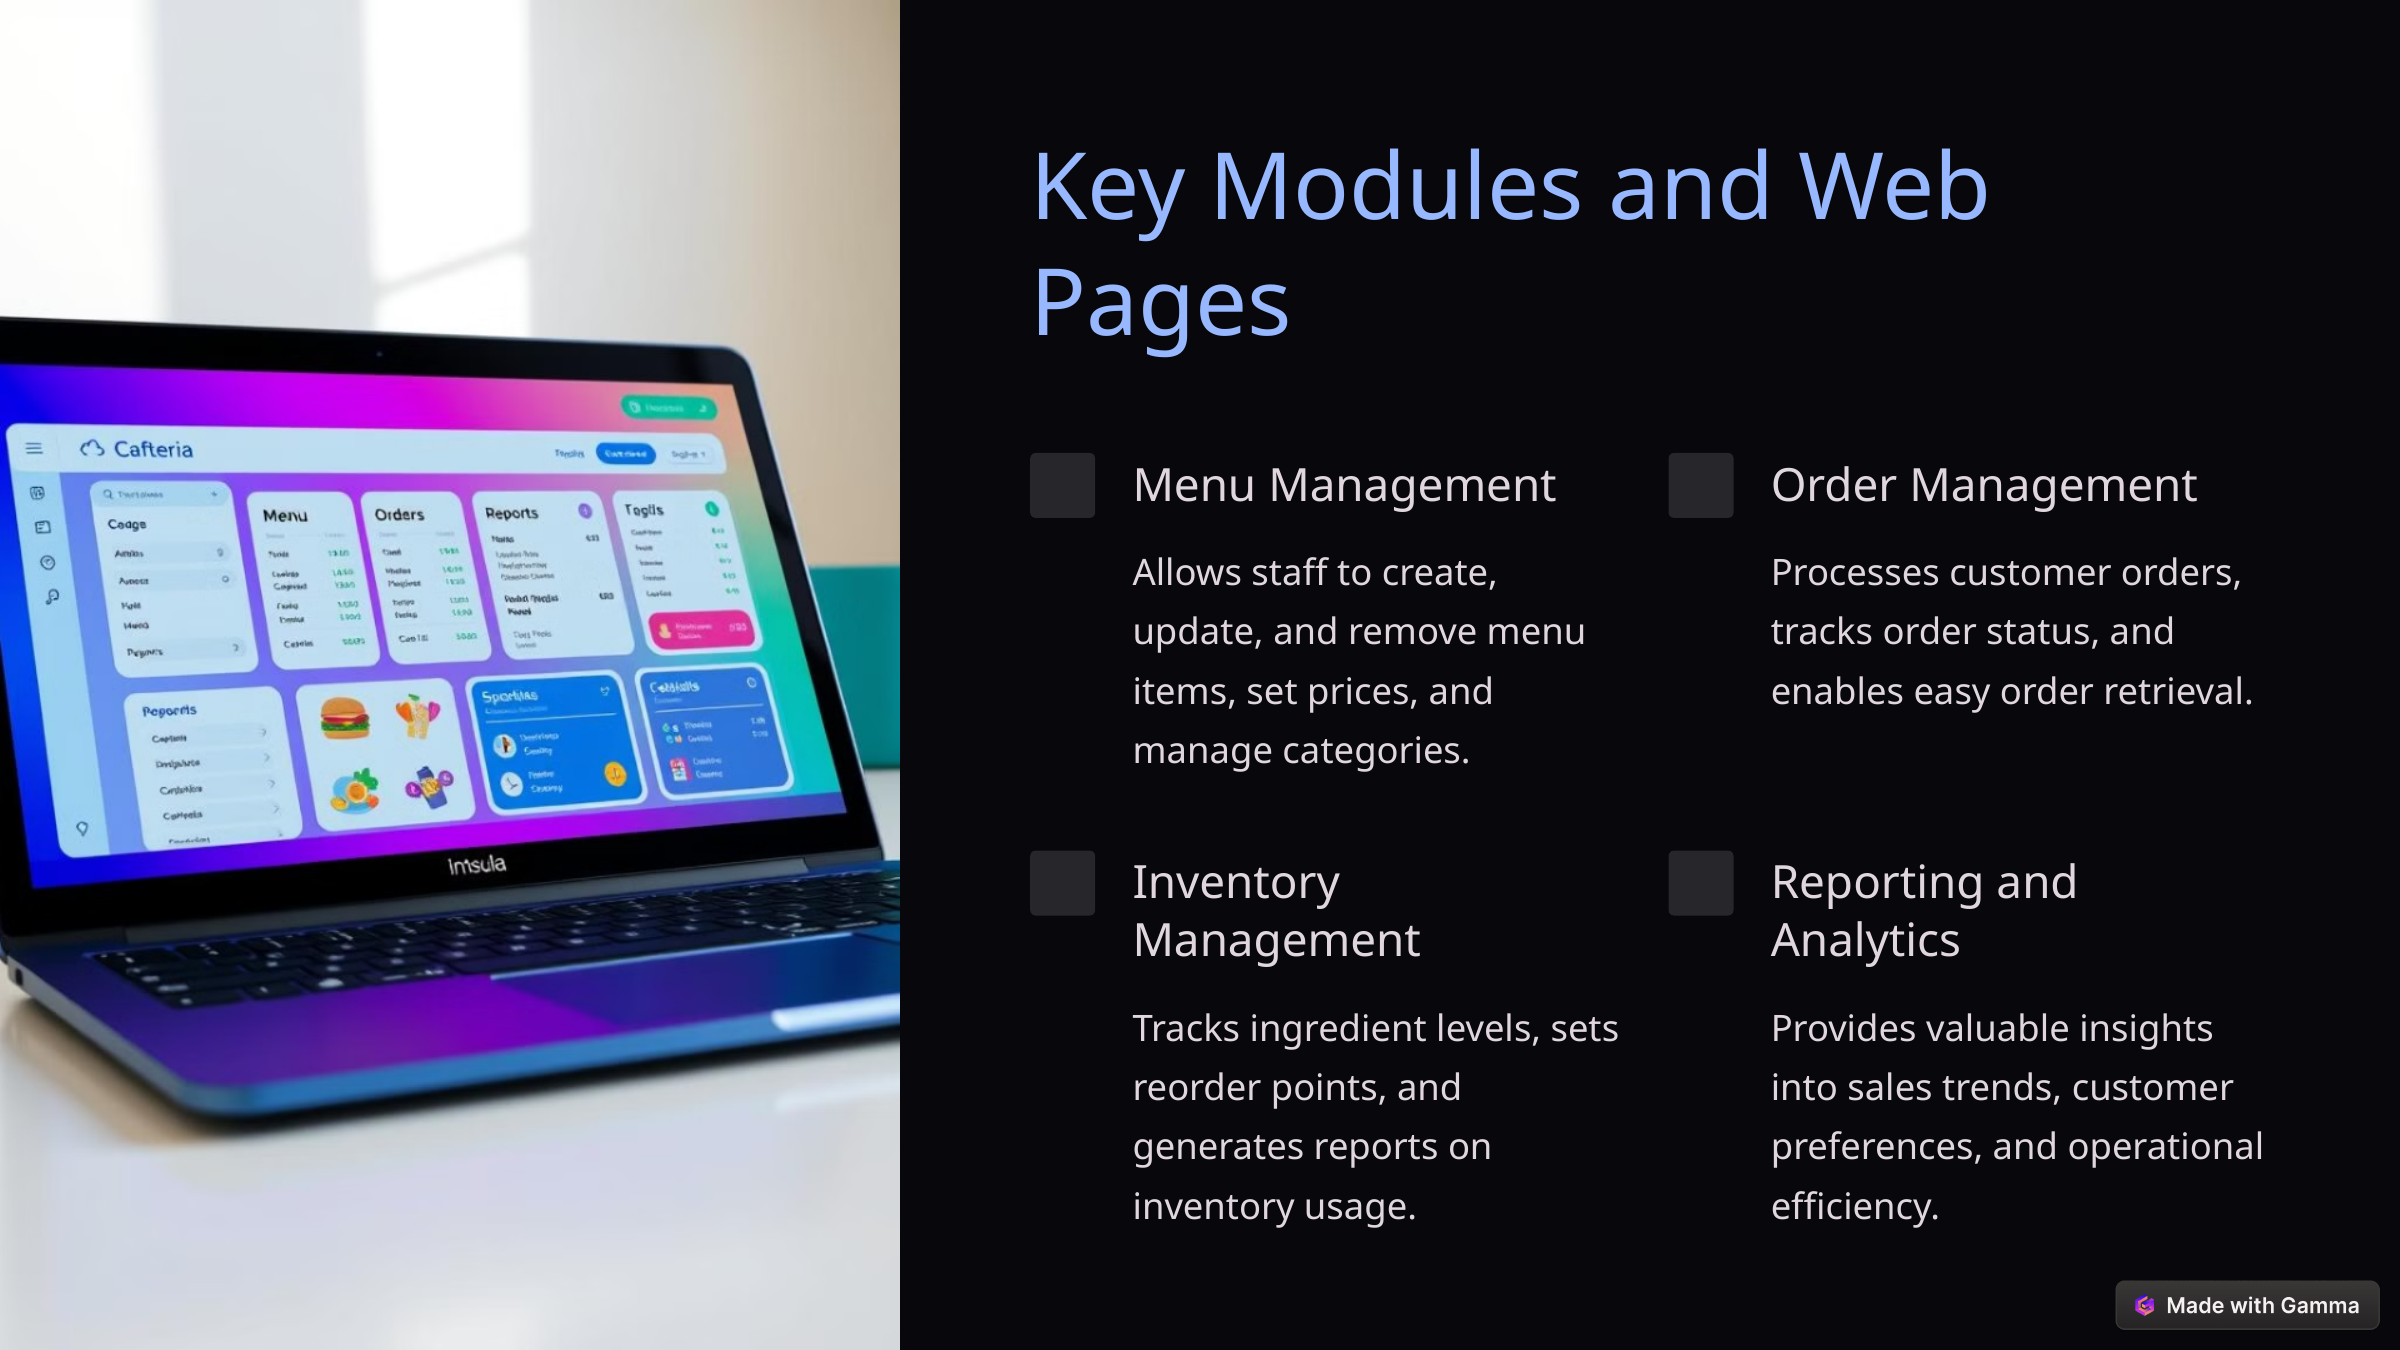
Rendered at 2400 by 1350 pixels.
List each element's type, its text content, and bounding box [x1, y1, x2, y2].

text_box Reporting and Analytics [1770, 850, 2270, 967]
picture [2106, 1271, 2389, 1339]
text_box [1030, 452, 1096, 518]
text_box [1030, 850, 1096, 916]
text_box Processes customer orders, tracks order status, and enables easy order retrieval. [1770, 533, 2270, 712]
text_box Inventory Management [1132, 850, 1632, 967]
text_box [1668, 452, 1734, 518]
text_box Tracks ingredient levels, sets reorder points, and generates reports on inventory usage. [1132, 989, 1632, 1228]
text_box Allows staff to create, update, and remove menu items, set prices, and manage categories. [1132, 533, 1632, 772]
text_box [1668, 850, 1734, 916]
text_box Key Modules and Web Pages [1030, 122, 2270, 356]
picture [0, 0, 900, 1350]
text_box Order Management [1770, 452, 2236, 511]
text_box Menu Management [1132, 452, 1598, 511]
text_box Provides valuable insights into sales trends, customer preferences, and operational efficiency. [1770, 989, 2270, 1228]
